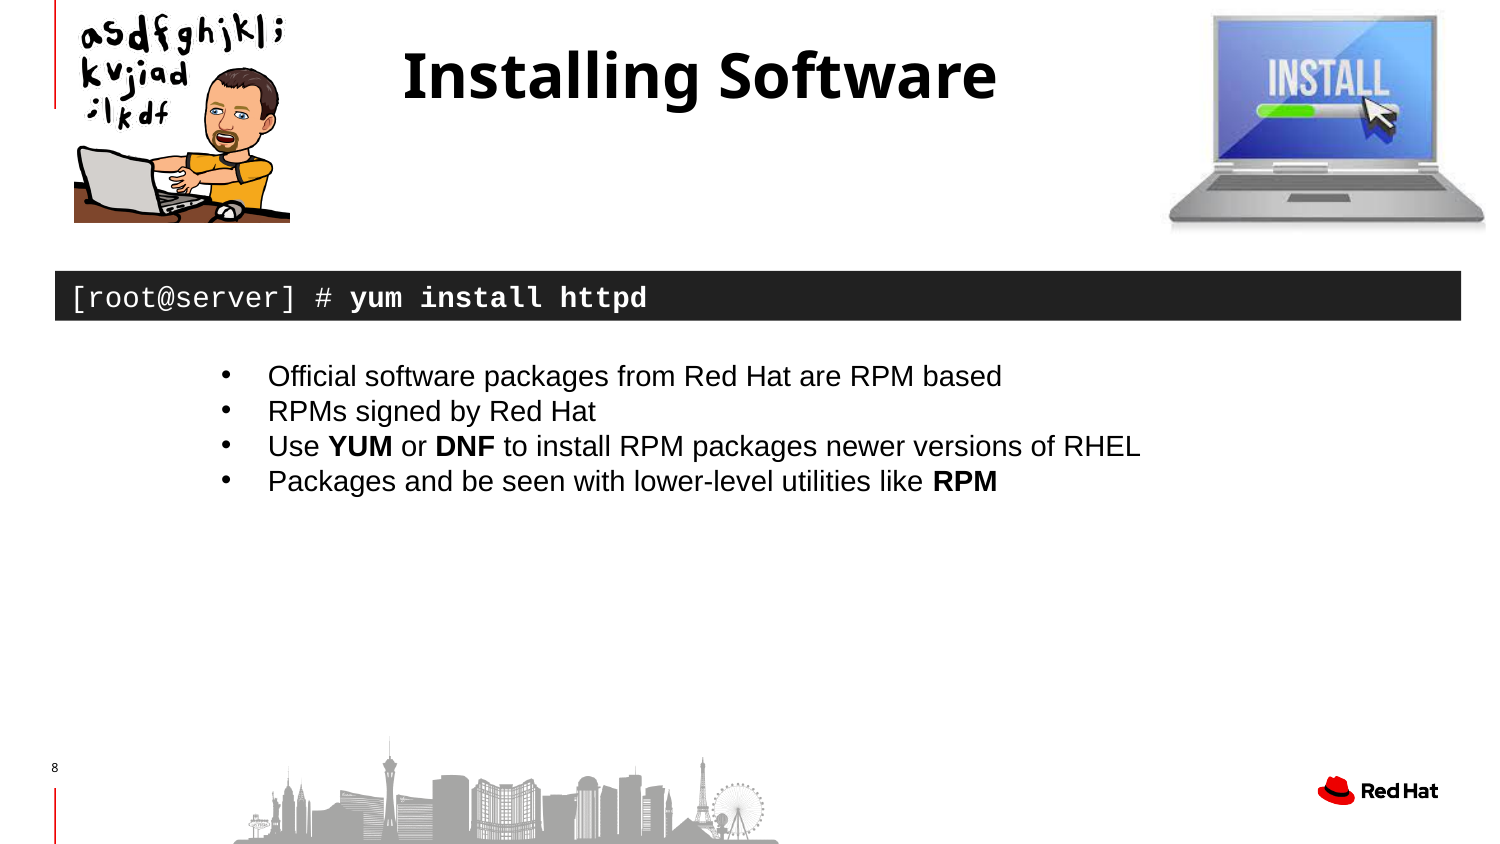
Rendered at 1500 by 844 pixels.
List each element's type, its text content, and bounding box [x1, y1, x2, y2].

text_box Official software packages from Red Hat are RPM based RPMs signed by Red Hat Use YUM or DNF to install RPM packages newer versions of RHEL Packages and be seen with lower-level utilities like RPM [206, 349, 1310, 575]
picture [1317, 776, 1438, 805]
slide_number 8 [10, 759, 101, 777]
picture [1160, 0, 1497, 243]
text_box [root@server] # yum install httpd [55, 270, 1462, 321]
title Installing Software [294, 13, 1155, 73]
picture [74, 6, 290, 223]
